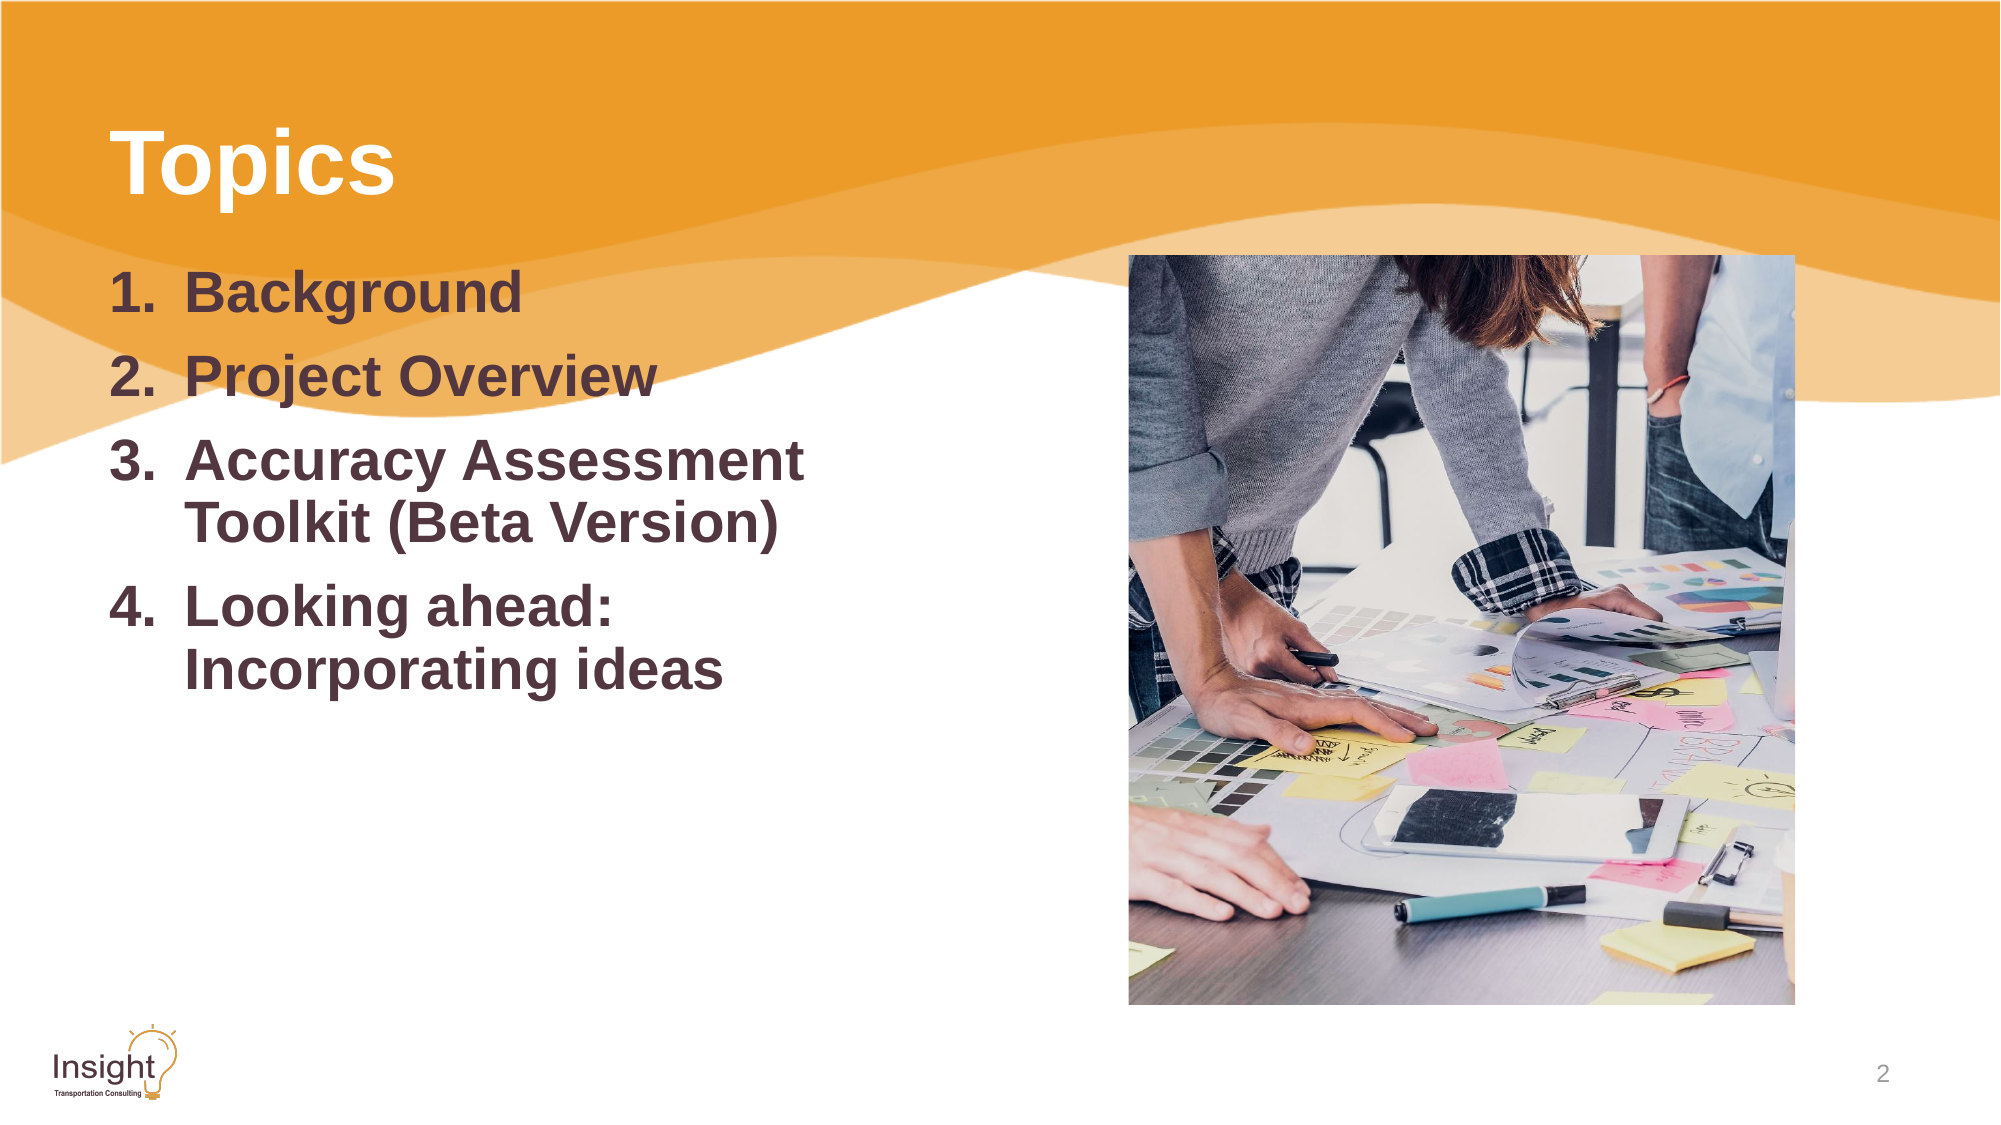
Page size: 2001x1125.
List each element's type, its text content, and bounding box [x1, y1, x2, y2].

slide_number 2 [1412, 1042, 1906, 1103]
list Background Project Overview Accuracy Assessment Toolkit (Beta Version) Looking ahead: Incorporating ideas [94, 254, 987, 1005]
picture [51, 1022, 180, 1103]
title Topics [94, 89, 1906, 240]
picture [2, 1, 1998, 1006]
